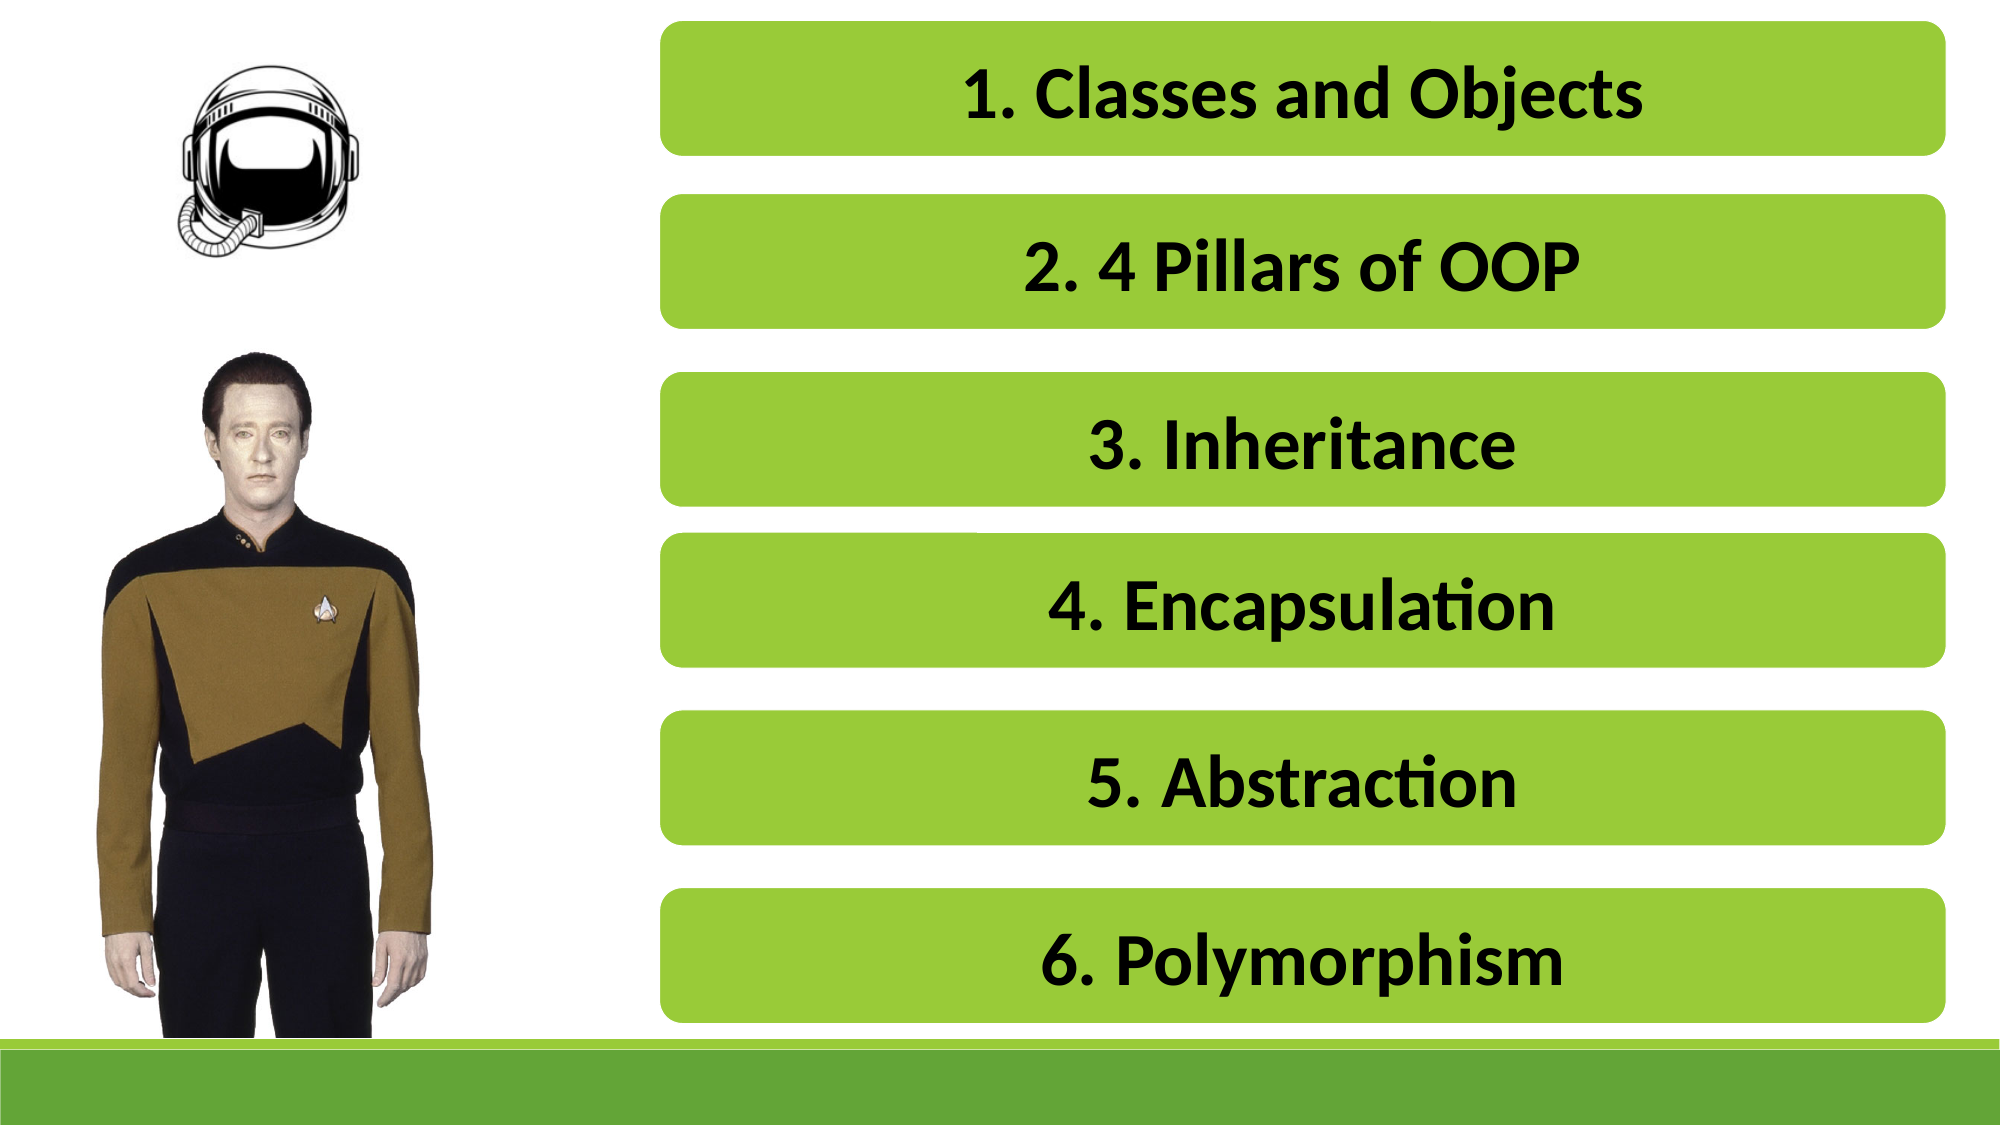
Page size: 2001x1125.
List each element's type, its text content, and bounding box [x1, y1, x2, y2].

picture [162, 26, 372, 279]
text_box 4. Encapsulation [659, 532, 1947, 669]
text_box 1. Classes and Objects [659, 20, 1947, 157]
picture [74, 348, 452, 1039]
text_box 2. 4 Pillars of OOP [659, 193, 1947, 330]
text_box 6. Polymorphism [659, 887, 1947, 1024]
text_box 5. Abstraction [659, 709, 1947, 846]
text_box 3. Inheritance [659, 371, 1947, 508]
